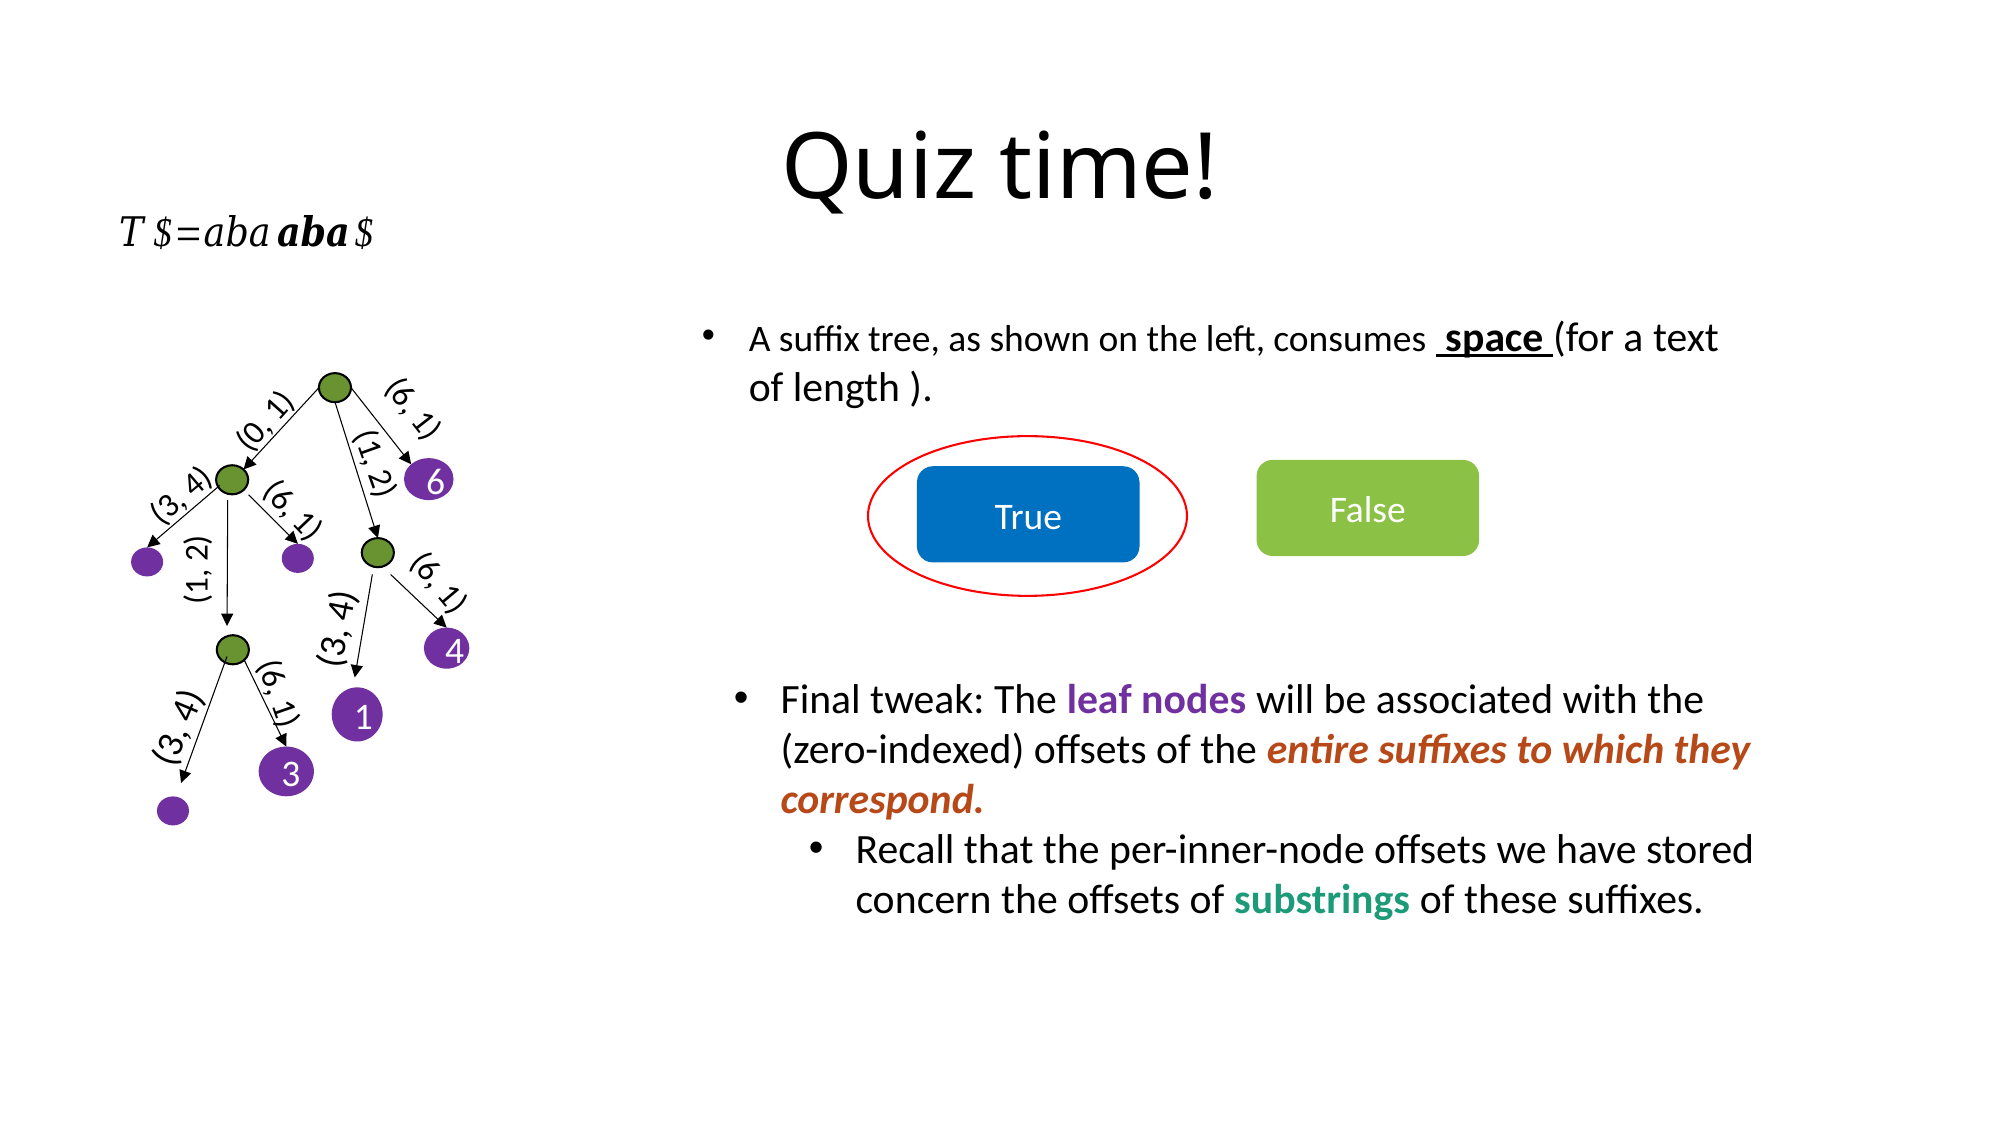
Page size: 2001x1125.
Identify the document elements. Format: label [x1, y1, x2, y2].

text_box [123, 335, 499, 798]
text_box [155, 795, 191, 827]
text_box [866, 435, 1189, 597]
text_box [718, 664, 1784, 930]
title [137, 59, 1863, 278]
text_box [1255, 458, 1481, 558]
